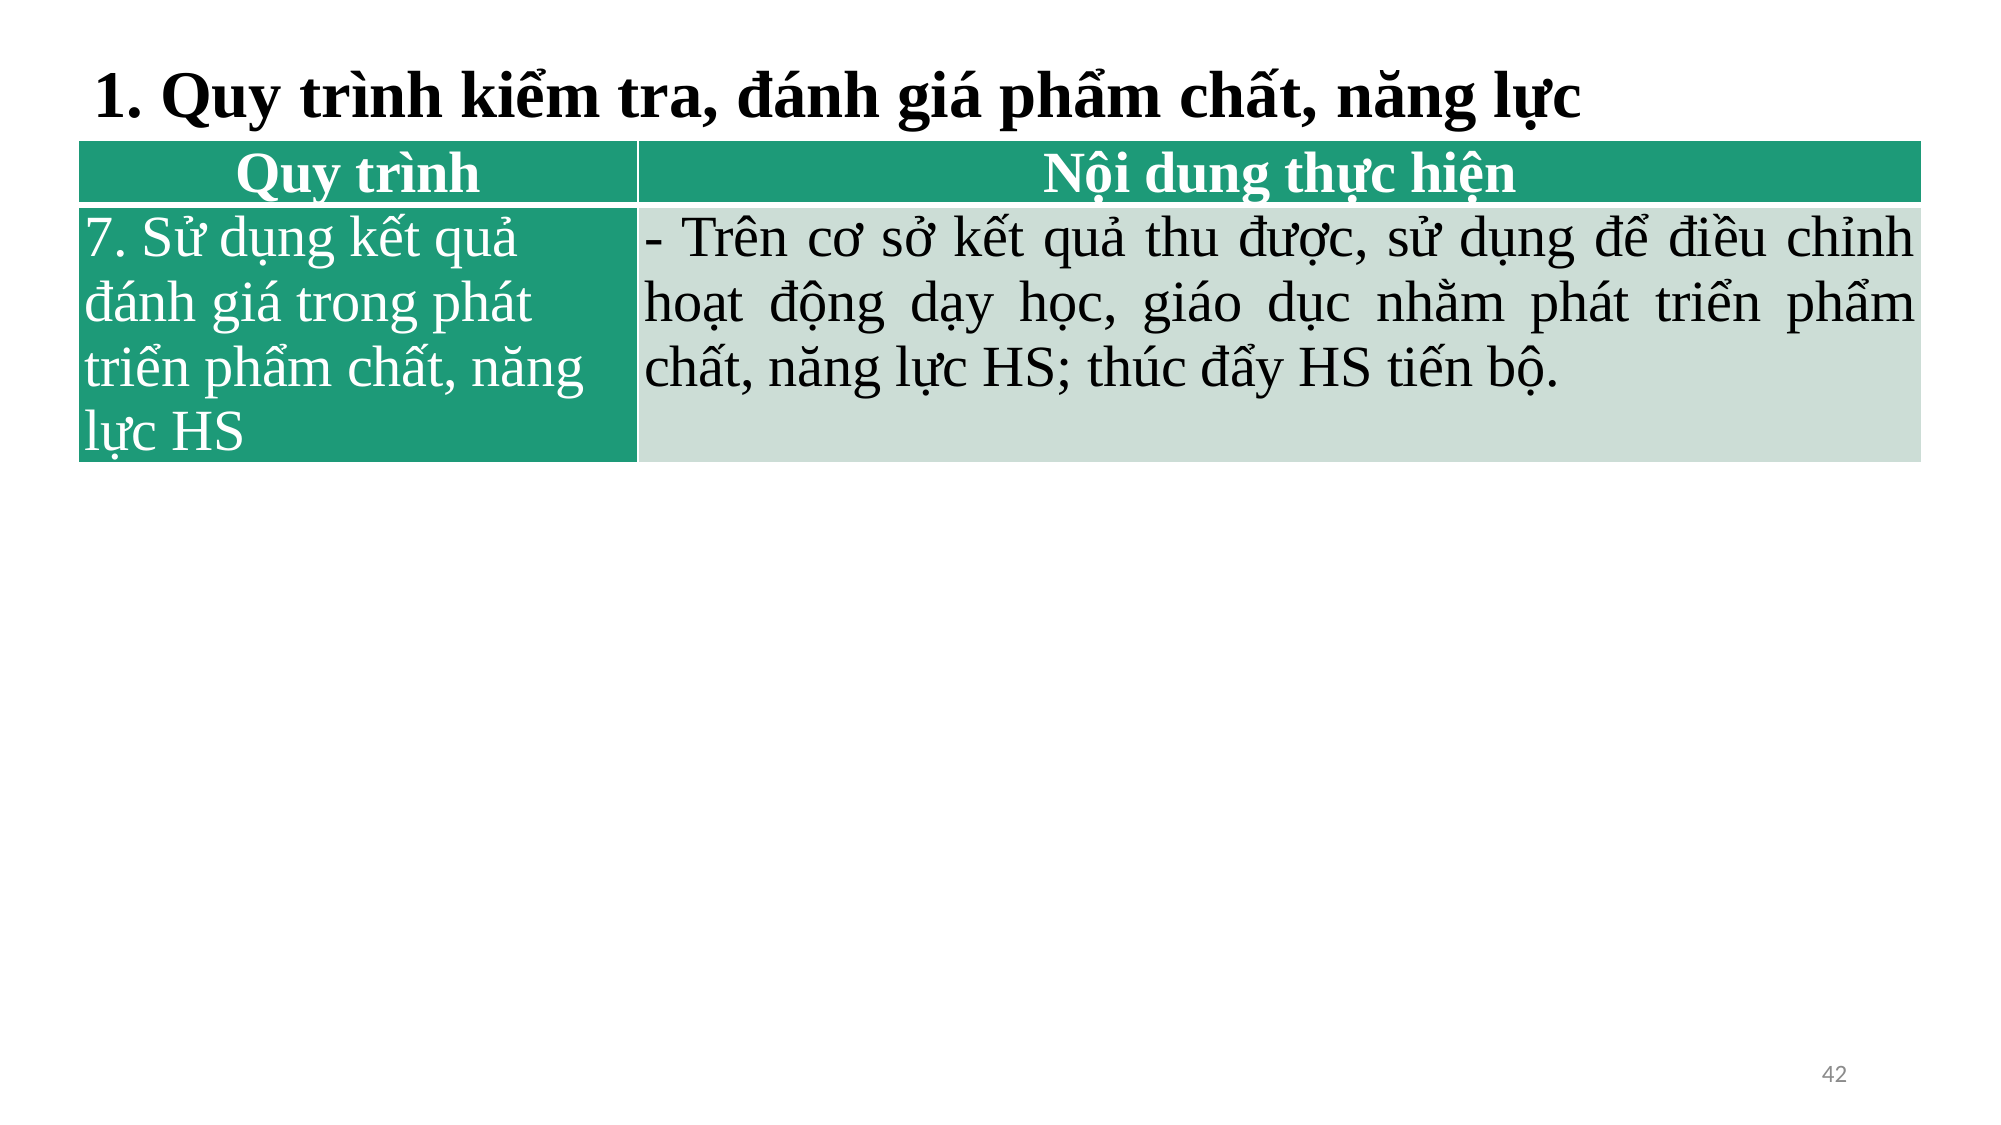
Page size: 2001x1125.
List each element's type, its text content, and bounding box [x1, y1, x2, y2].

table_cell - Trên cơ sở kết quả thu được, sử dụng để điều chỉnh hoạt động dạy học, giáo dục nhằm phát triển phẩm chất, năng lực HS; thúc đẩy HS tiến bộ. [639, 208, 1921, 462]
table_header Nội dung thực hiện [639, 141, 1921, 202]
table_cell 7. Sử dụng kết quả đánh giá trong phát triển phẩm chất, năng lực HS [79, 208, 637, 462]
slide_number 42 [1412, 1042, 1863, 1103]
table_header Quy trình [79, 198, 637, 202]
title 1. Quy trình kiểm tra, đánh giá phẩm chất, năng lực [78, 0, 1903, 198]
